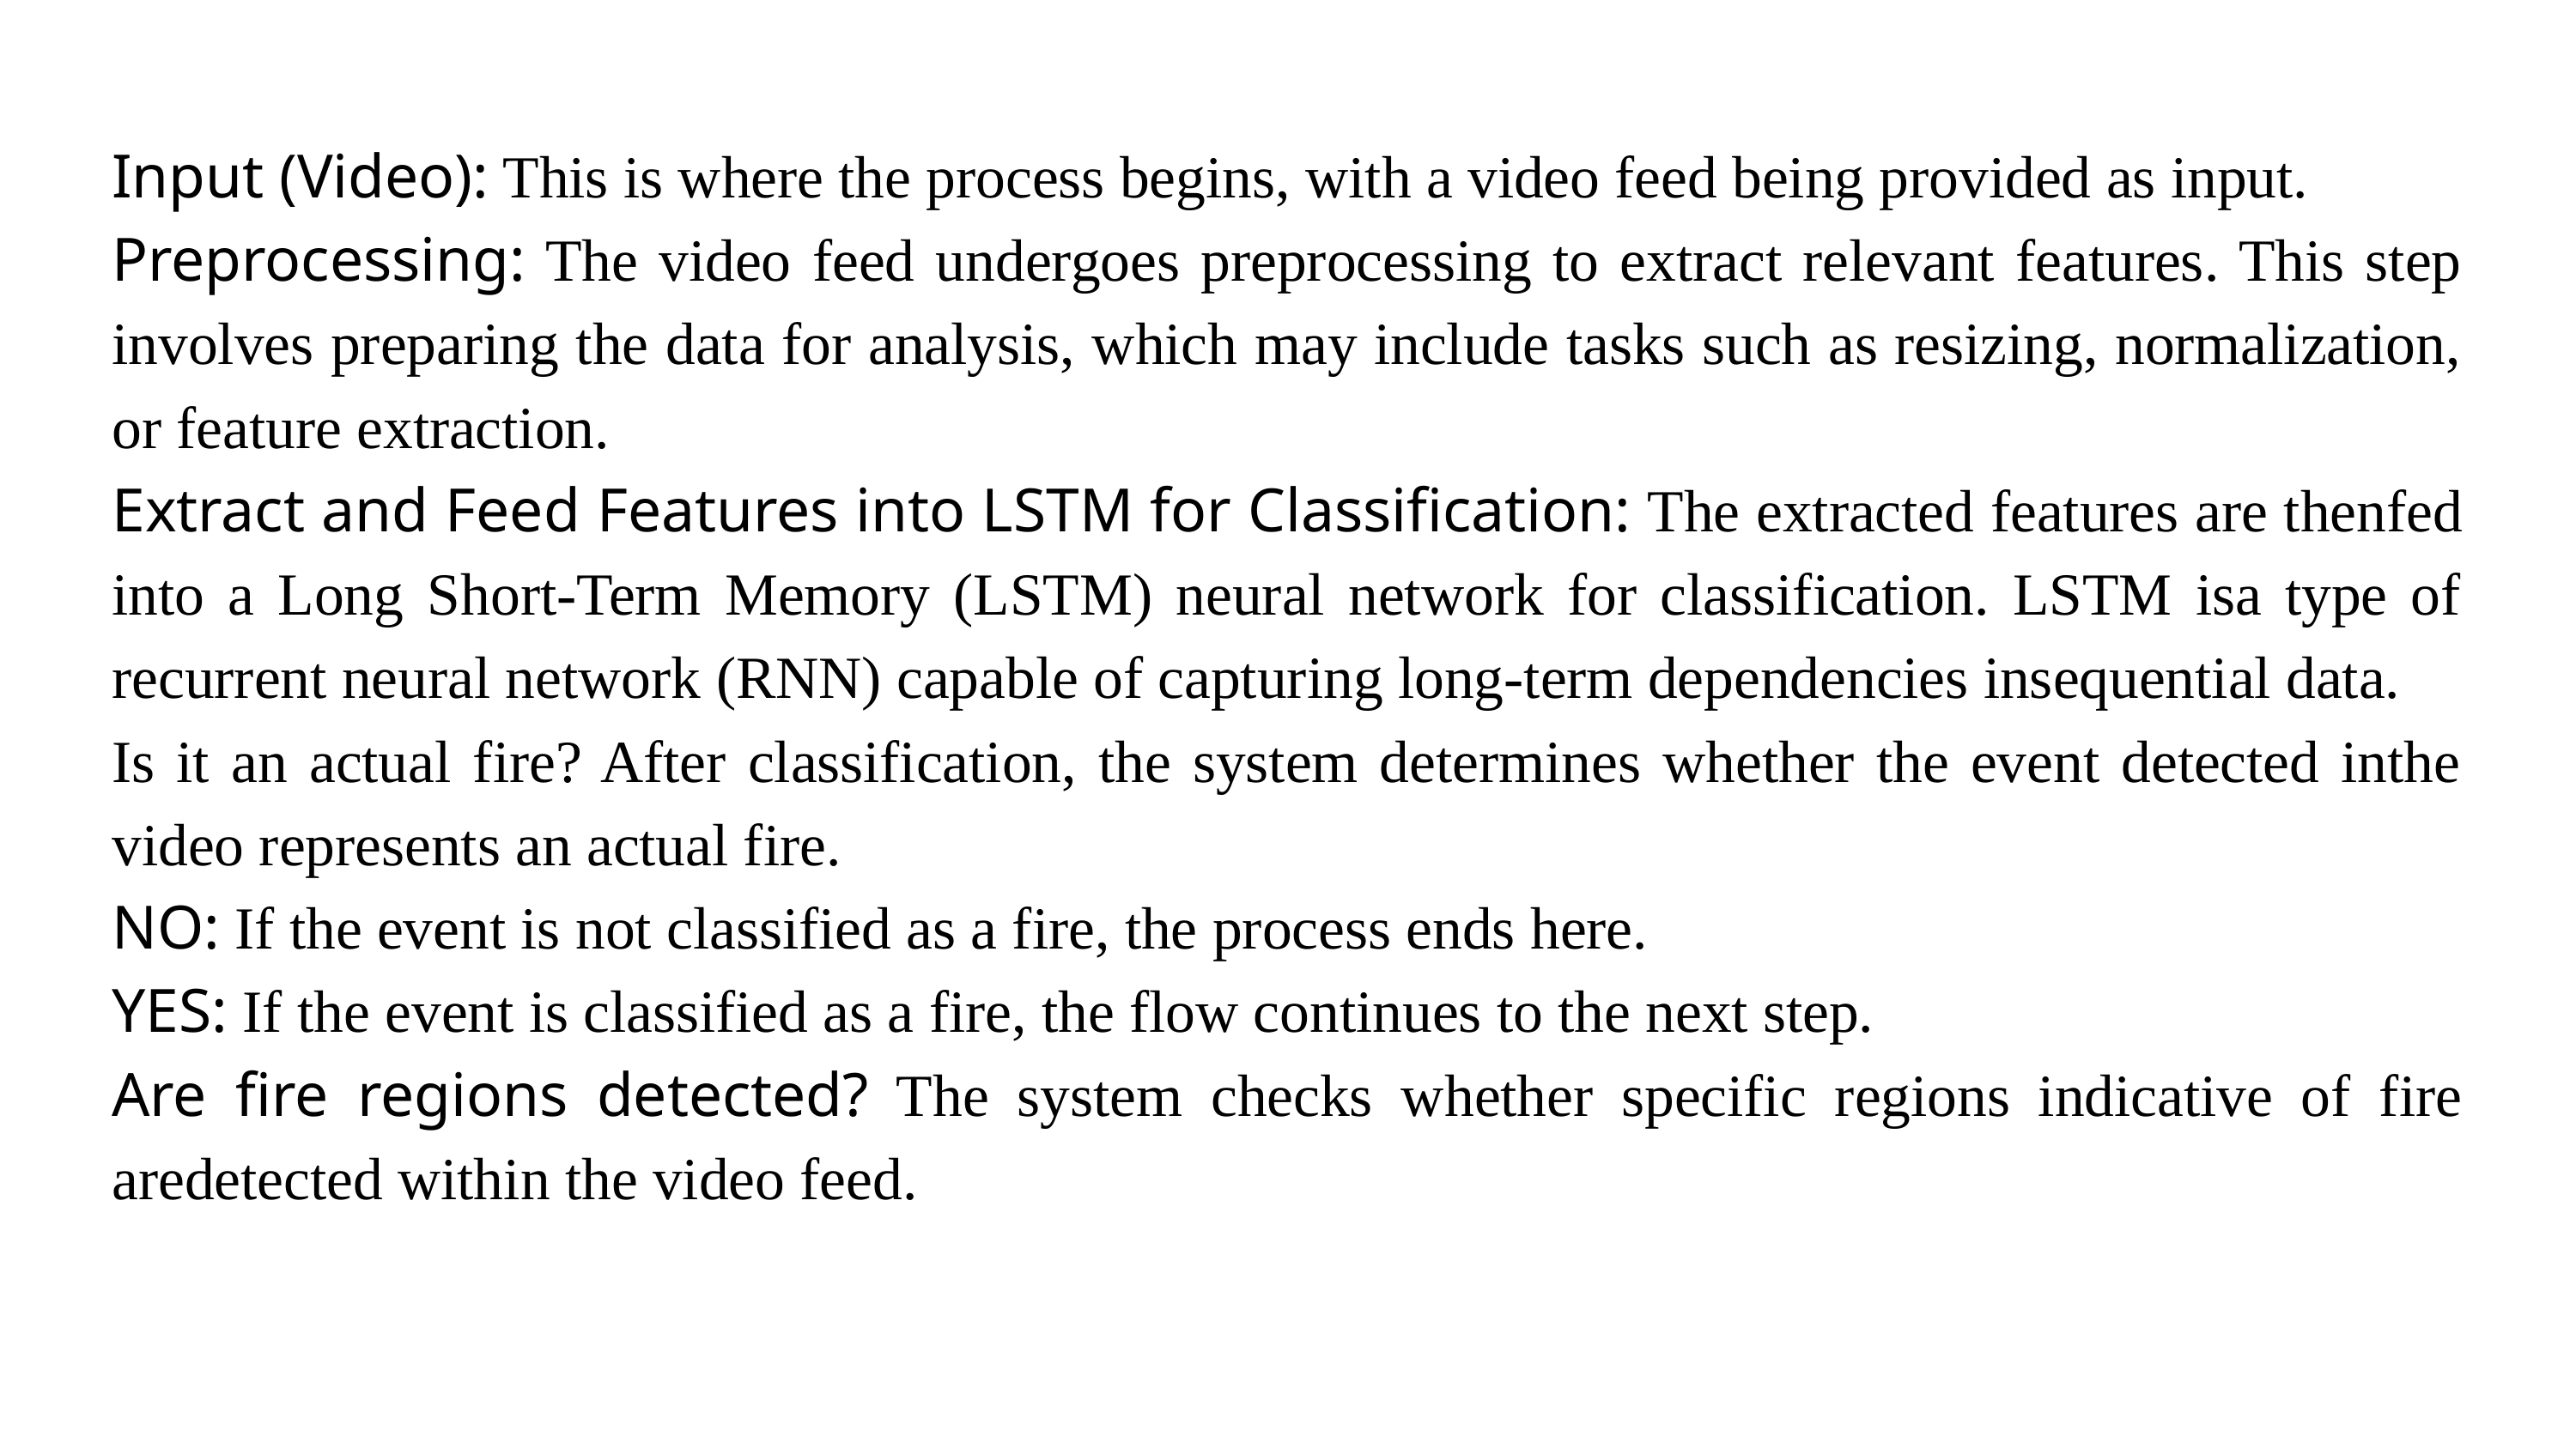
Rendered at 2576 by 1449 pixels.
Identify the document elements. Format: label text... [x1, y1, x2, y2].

text_box Input (Video): This is where the process begins, with a video feed being provided as input. Preprocessing: The video feed undergoes preprocessing to extract relevant features. This step involves preparing the data for analysis, which may include tasks such as resizing, normalization, or feature extraction. Extract and Feed Features into LSTM for Classification: The extracted features are thenfed into a Long Short-Term Memory (LSTM) neural network for classification. LSTM isa type of recurrent neural network (RNN) capable of capturing long-term dependencies insequential data. Is it an actual fire? After classification, the system determines whether the event detected inthe video represents an actual fire. NO: If the event is not classified as a fire, the process ends here. YES: If the event is classified as a fire, the flow continues to the next step. Are fire regions detected? The system checks whether specific regions indicative of fire aredetected within the video feed. [112, 125, 2464, 1313]
